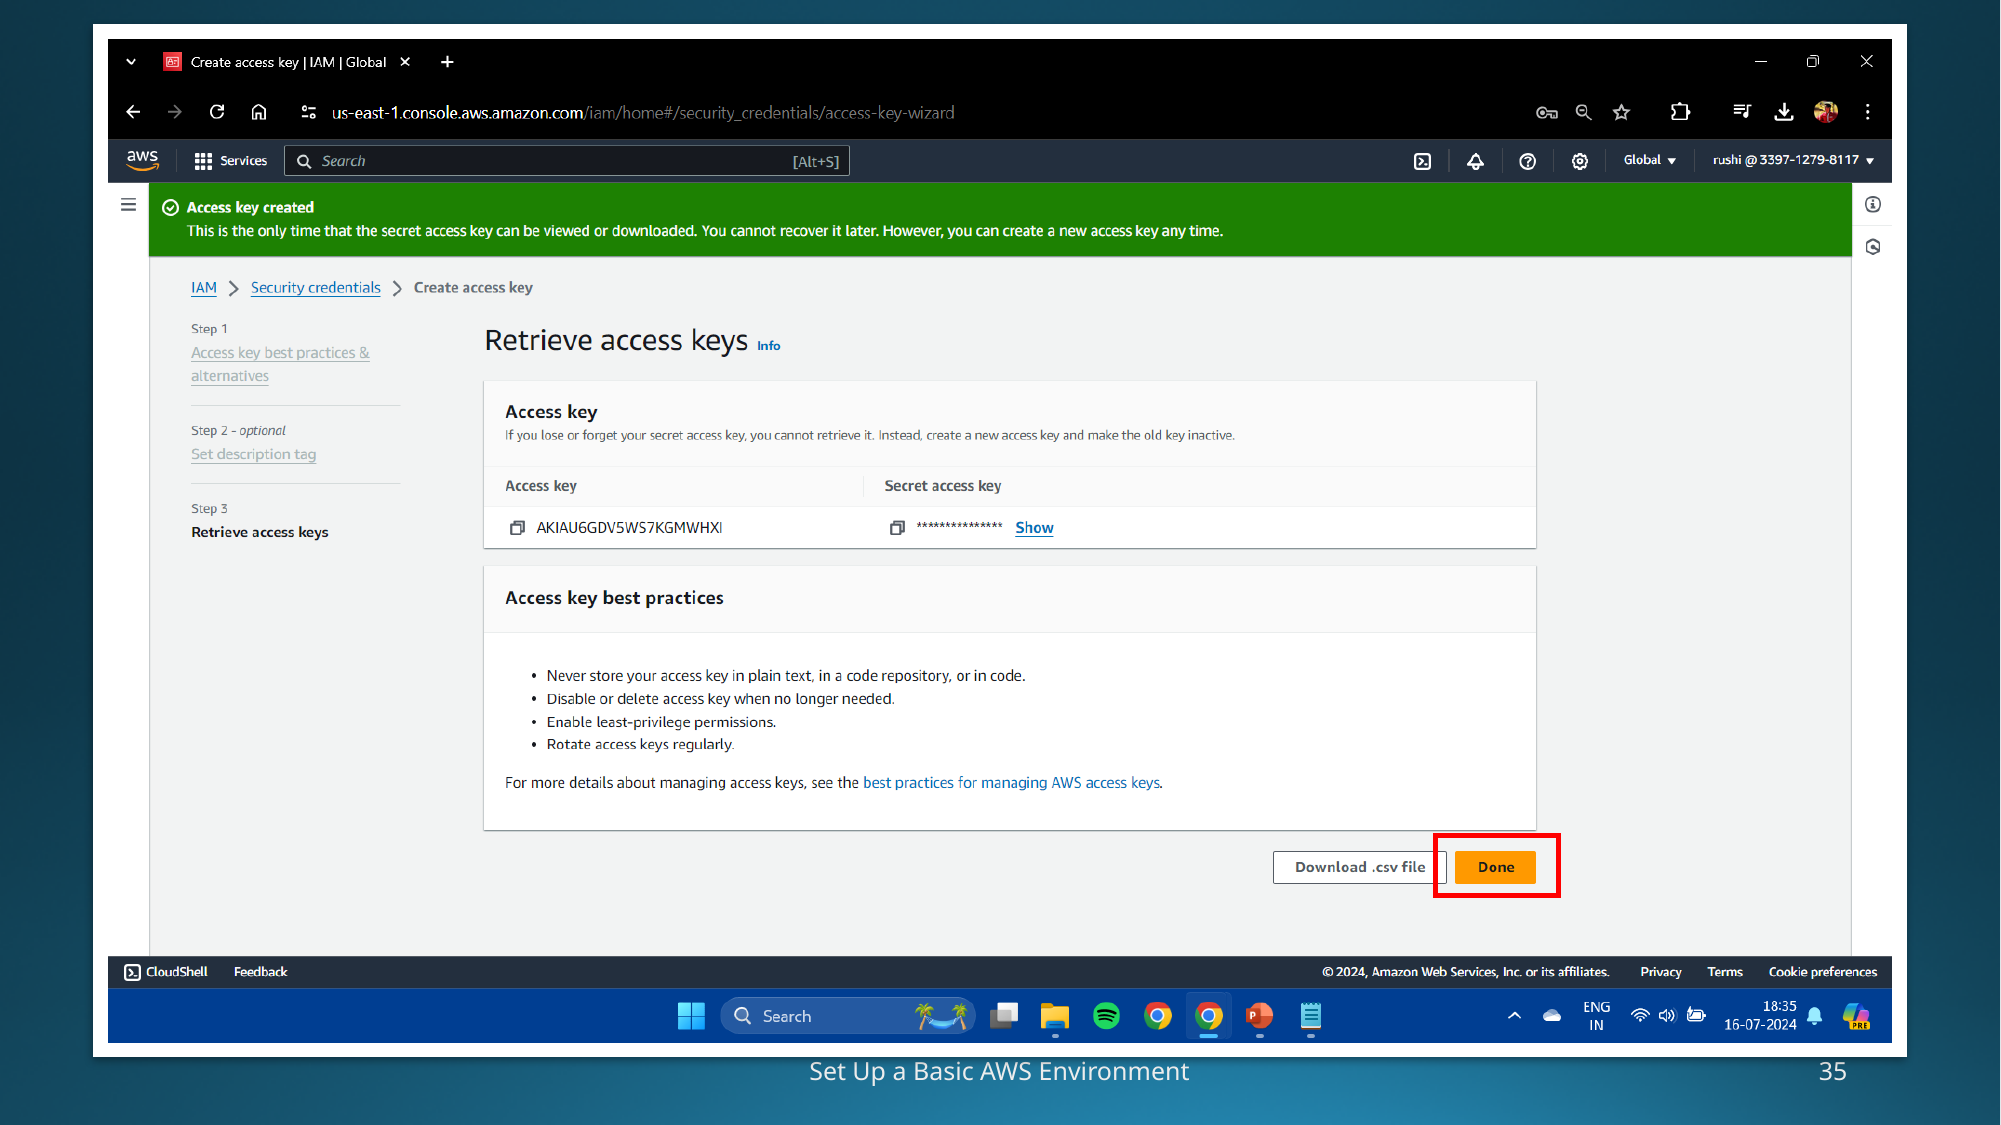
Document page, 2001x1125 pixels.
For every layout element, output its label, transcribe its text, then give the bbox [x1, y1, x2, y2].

picture [0, 0, 2001, 1125]
footer Set Up a Basic AWS Environment [662, 1066, 1338, 1103]
slide_number 35 [1412, 1066, 1863, 1103]
